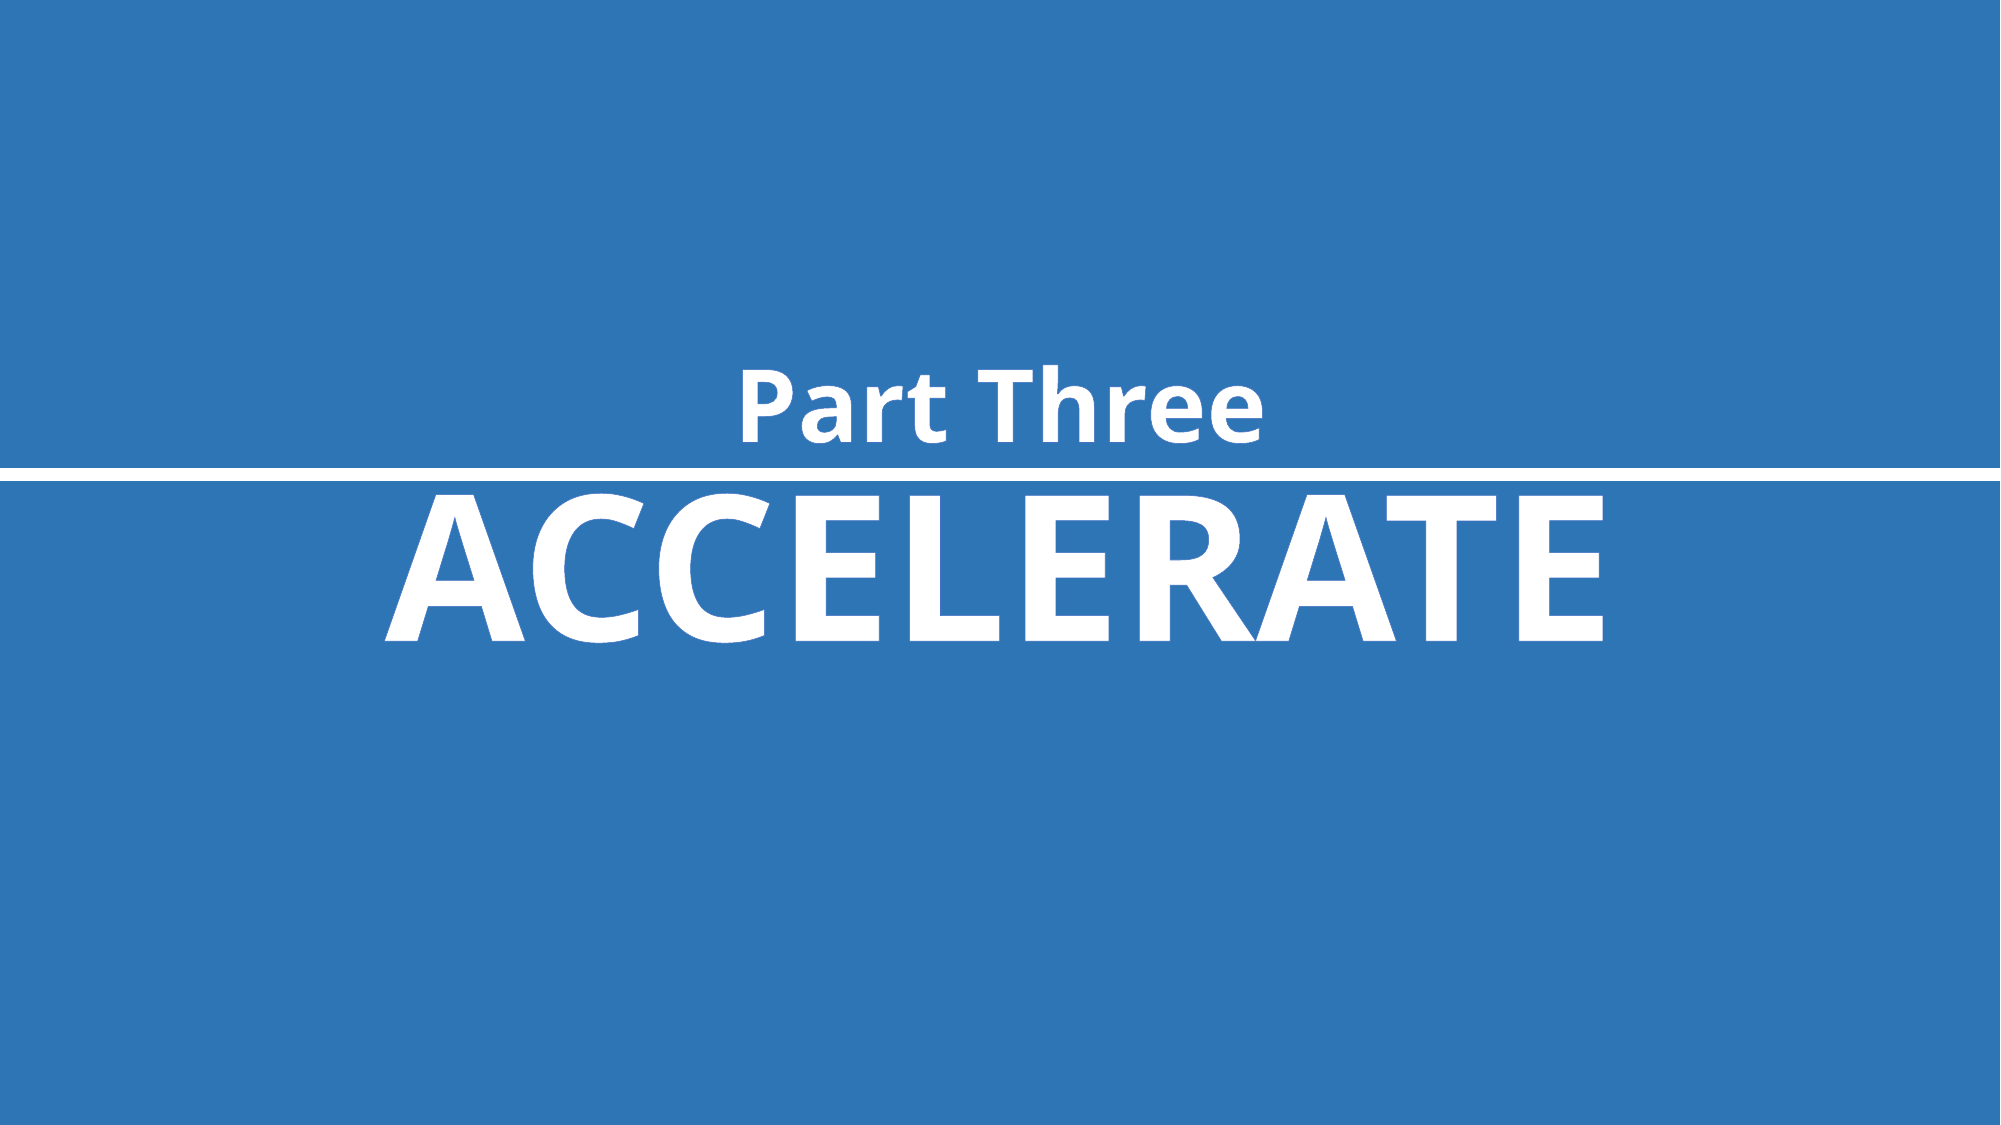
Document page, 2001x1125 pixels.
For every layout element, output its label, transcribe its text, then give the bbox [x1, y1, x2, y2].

text_box Part Three ACCELERATE [84, 481, 1916, 1086]
text_box Part Three ACCELERATE [84, 52, 1916, 468]
